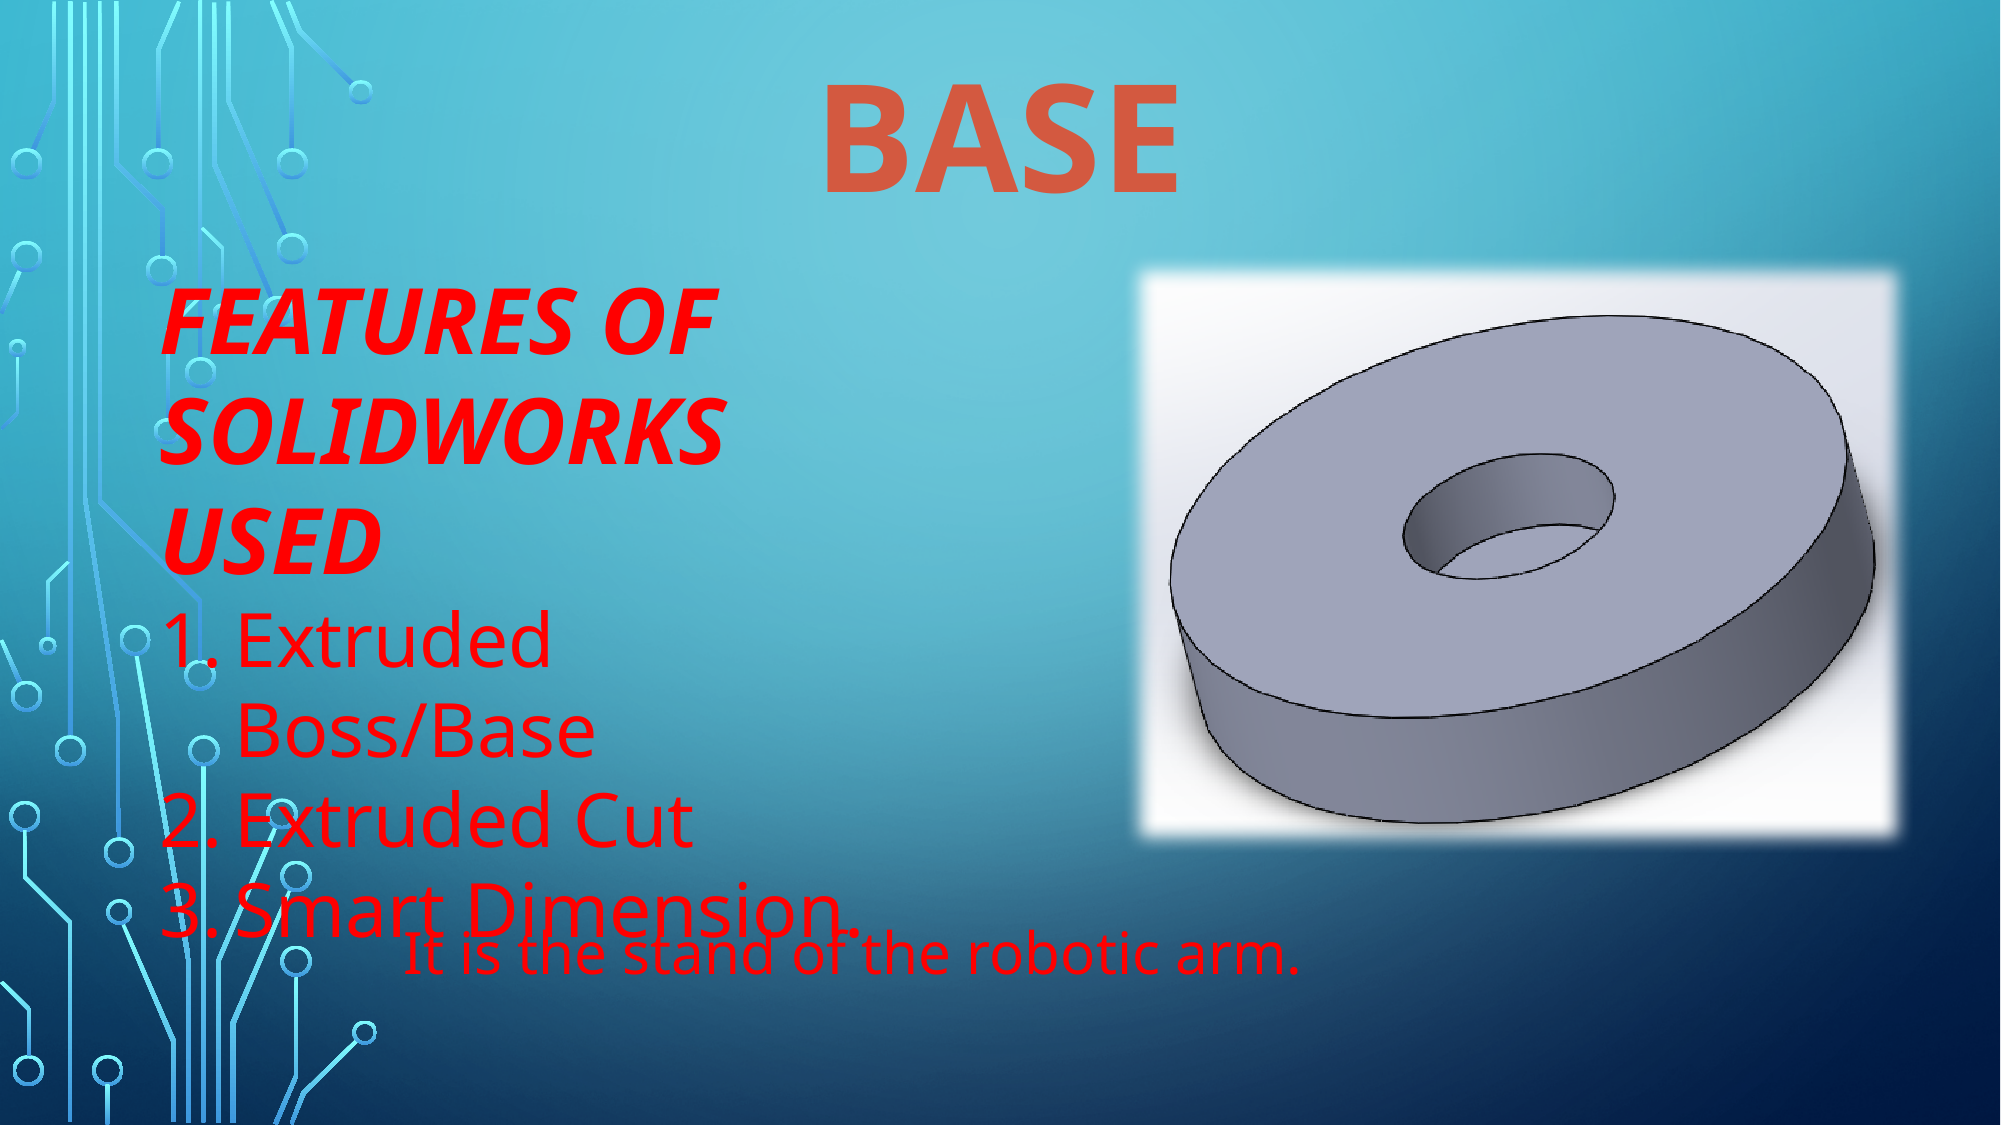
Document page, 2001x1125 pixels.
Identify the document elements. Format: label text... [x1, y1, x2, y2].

text_box BASE [769, 35, 1231, 231]
picture [1122, 253, 1914, 855]
text_box FEATURES OF SOLIDWORKS USED Extruded Boss/Base Extruded Cut Smart Dimension. [144, 255, 935, 960]
text_box It is the stand of the robotic arm. [388, 908, 1723, 994]
